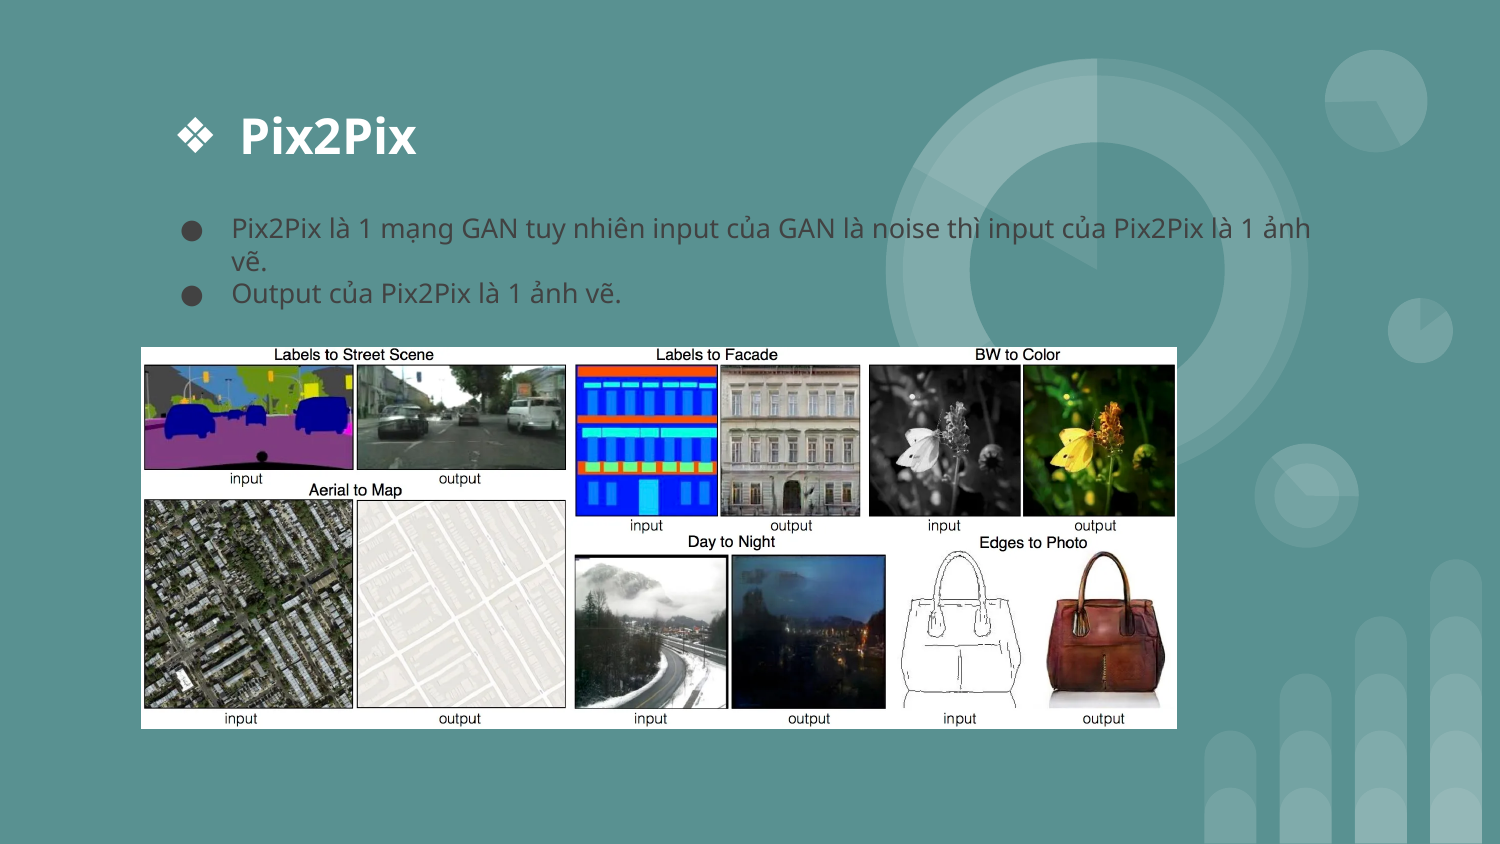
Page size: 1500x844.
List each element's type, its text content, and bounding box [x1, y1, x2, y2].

picture [140, 347, 1177, 729]
text_box Pix2Pix là 1 mạng GAN tuy nhiên input của GAN là noise thì input của Pix2Pix là 1 ảnh vẽ. Output của Pix2Pix là 1 ảnh vẽ. [141, 196, 1342, 325]
title Pix2Pix [141, 86, 591, 180]
